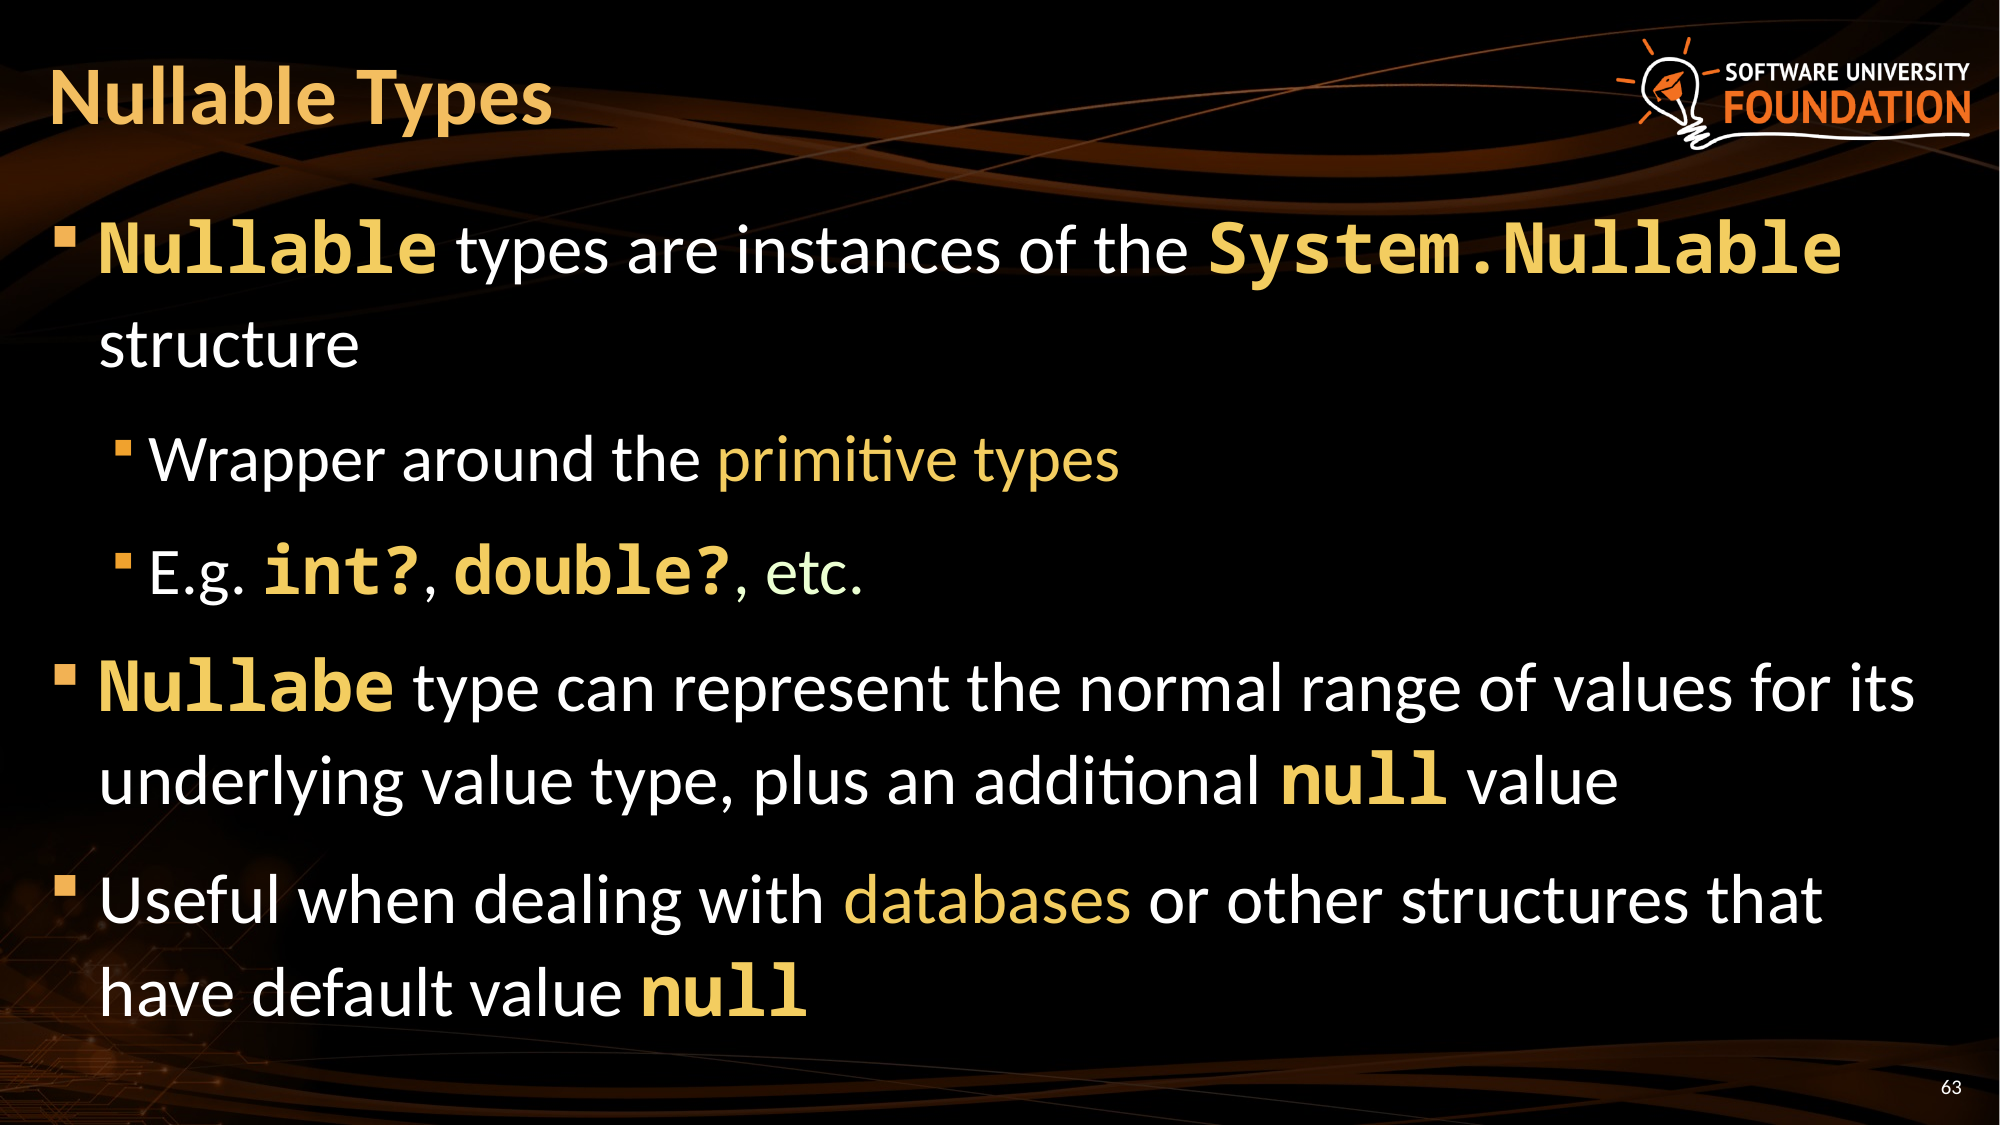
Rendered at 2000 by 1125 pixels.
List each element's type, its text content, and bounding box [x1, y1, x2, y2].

list Nullable types are instances of the System.Nullable structure Wrapper around the primitive types E.g. int?, double?, etc. Nullabe type can represent the normal range of values for its underlying value type, plus an additional null value Useful when dealing with databases or other structures that have default value null [31, 188, 1968, 1103]
picture [0, 0, 2000, 1125]
title Nullable Types [30, 6, 1602, 189]
